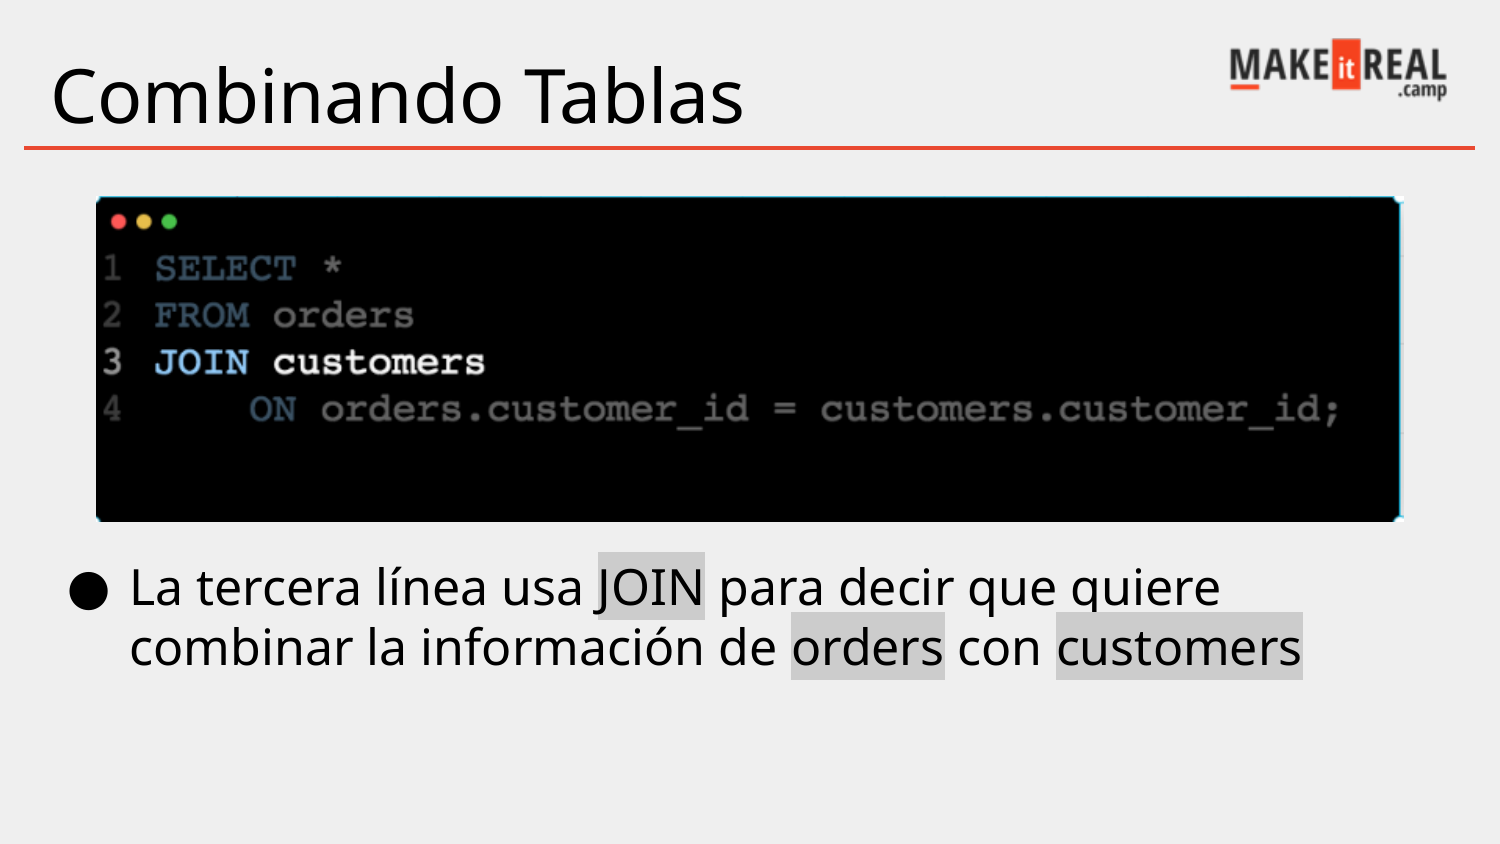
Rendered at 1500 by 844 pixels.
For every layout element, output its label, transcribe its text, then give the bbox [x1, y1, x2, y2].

text_box La tercera línea usa JOIN para decir que quiere combinar la información de orders con customers [39, 540, 1461, 800]
picture [1202, 15, 1476, 126]
picture [96, 196, 1404, 523]
picture [24, 146, 1476, 151]
text_box Combinando Tablas [35, 33, 1205, 137]
